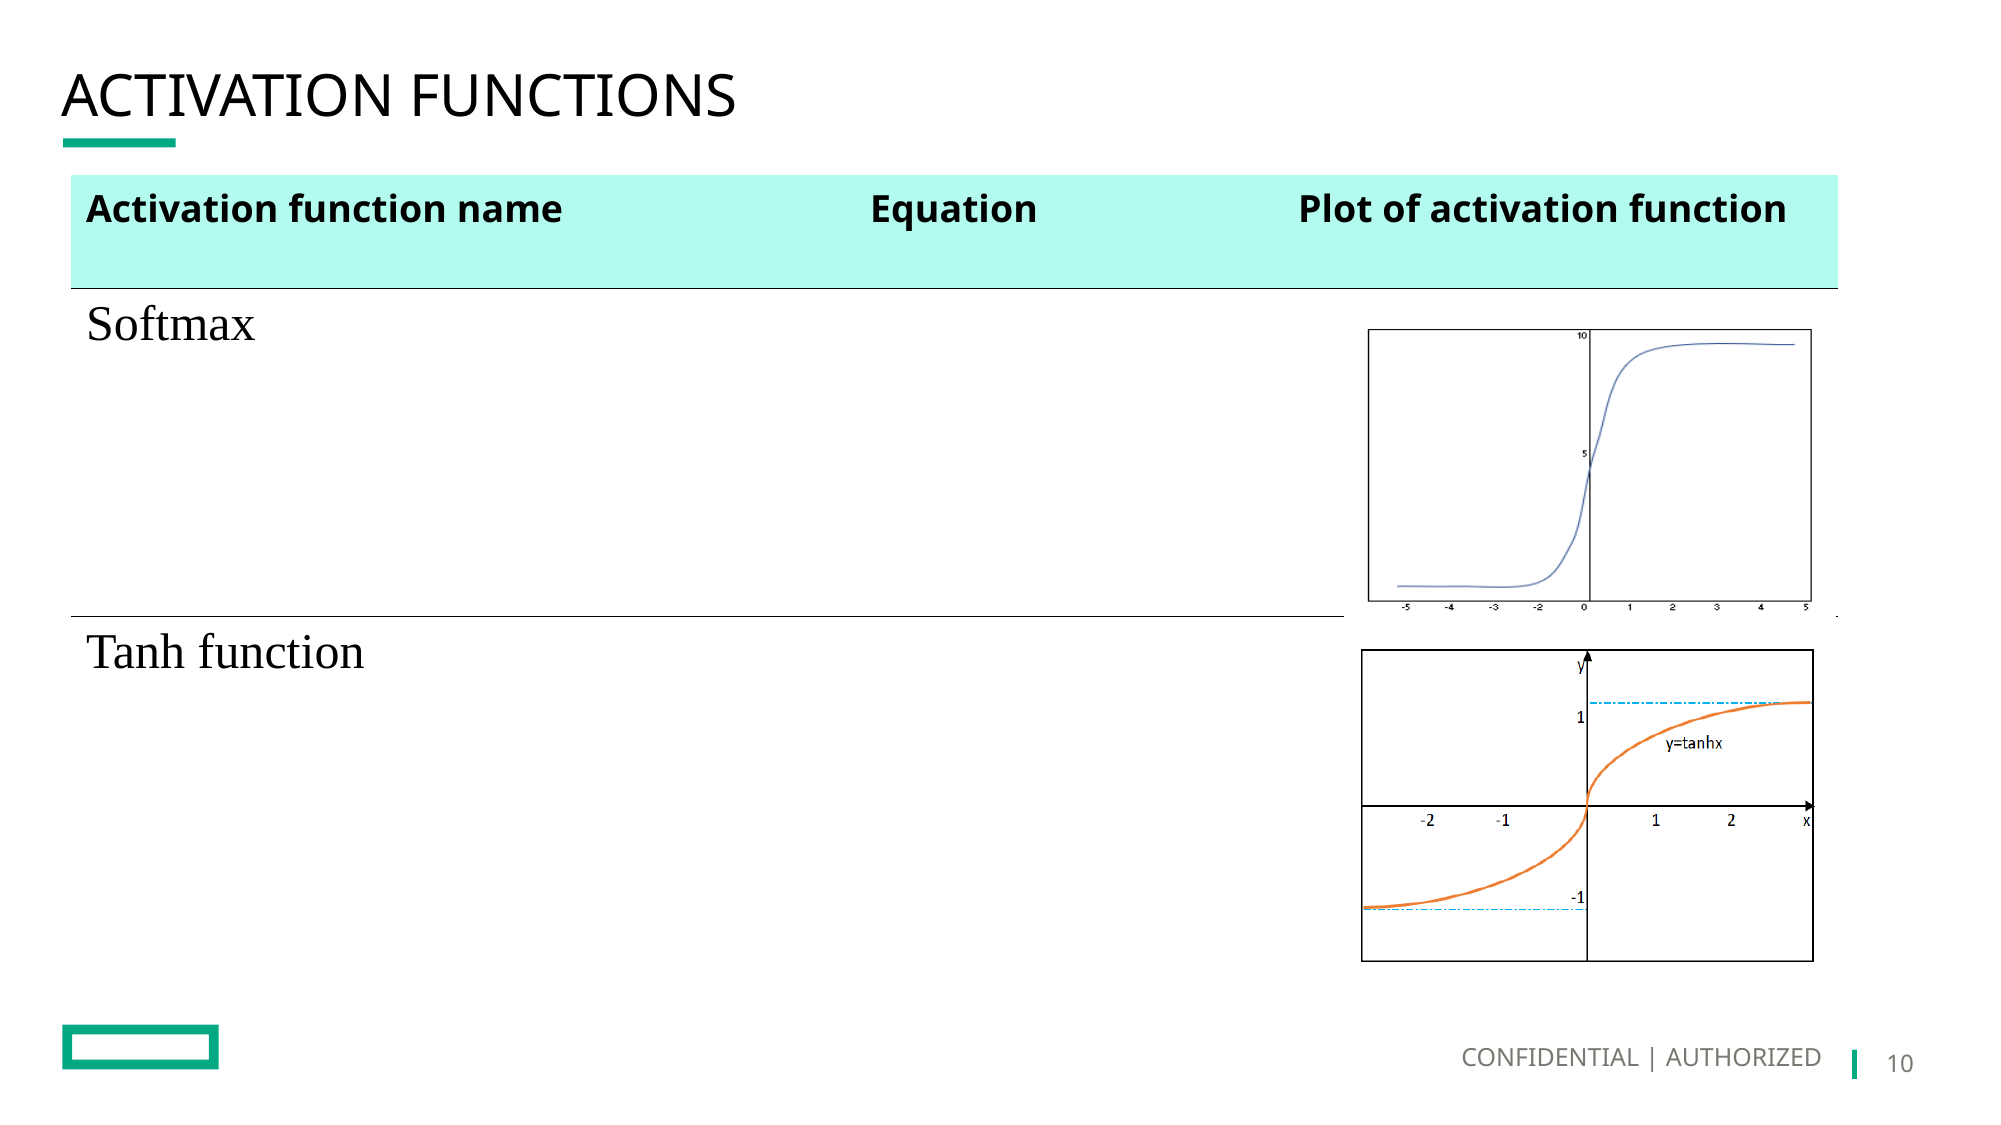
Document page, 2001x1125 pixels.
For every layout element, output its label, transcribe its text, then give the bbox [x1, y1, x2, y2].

picture [1852, 1043, 1857, 1079]
title Activation functions [42, 60, 1938, 135]
list [58, 159, 1938, 1005]
picture [1344, 632, 1826, 975]
picture [1344, 299, 1836, 621]
slide_number 10 [1837, 1033, 1950, 1094]
footer CONFIDENTIAL | AUTHORIZED [610, 1005, 1838, 1073]
